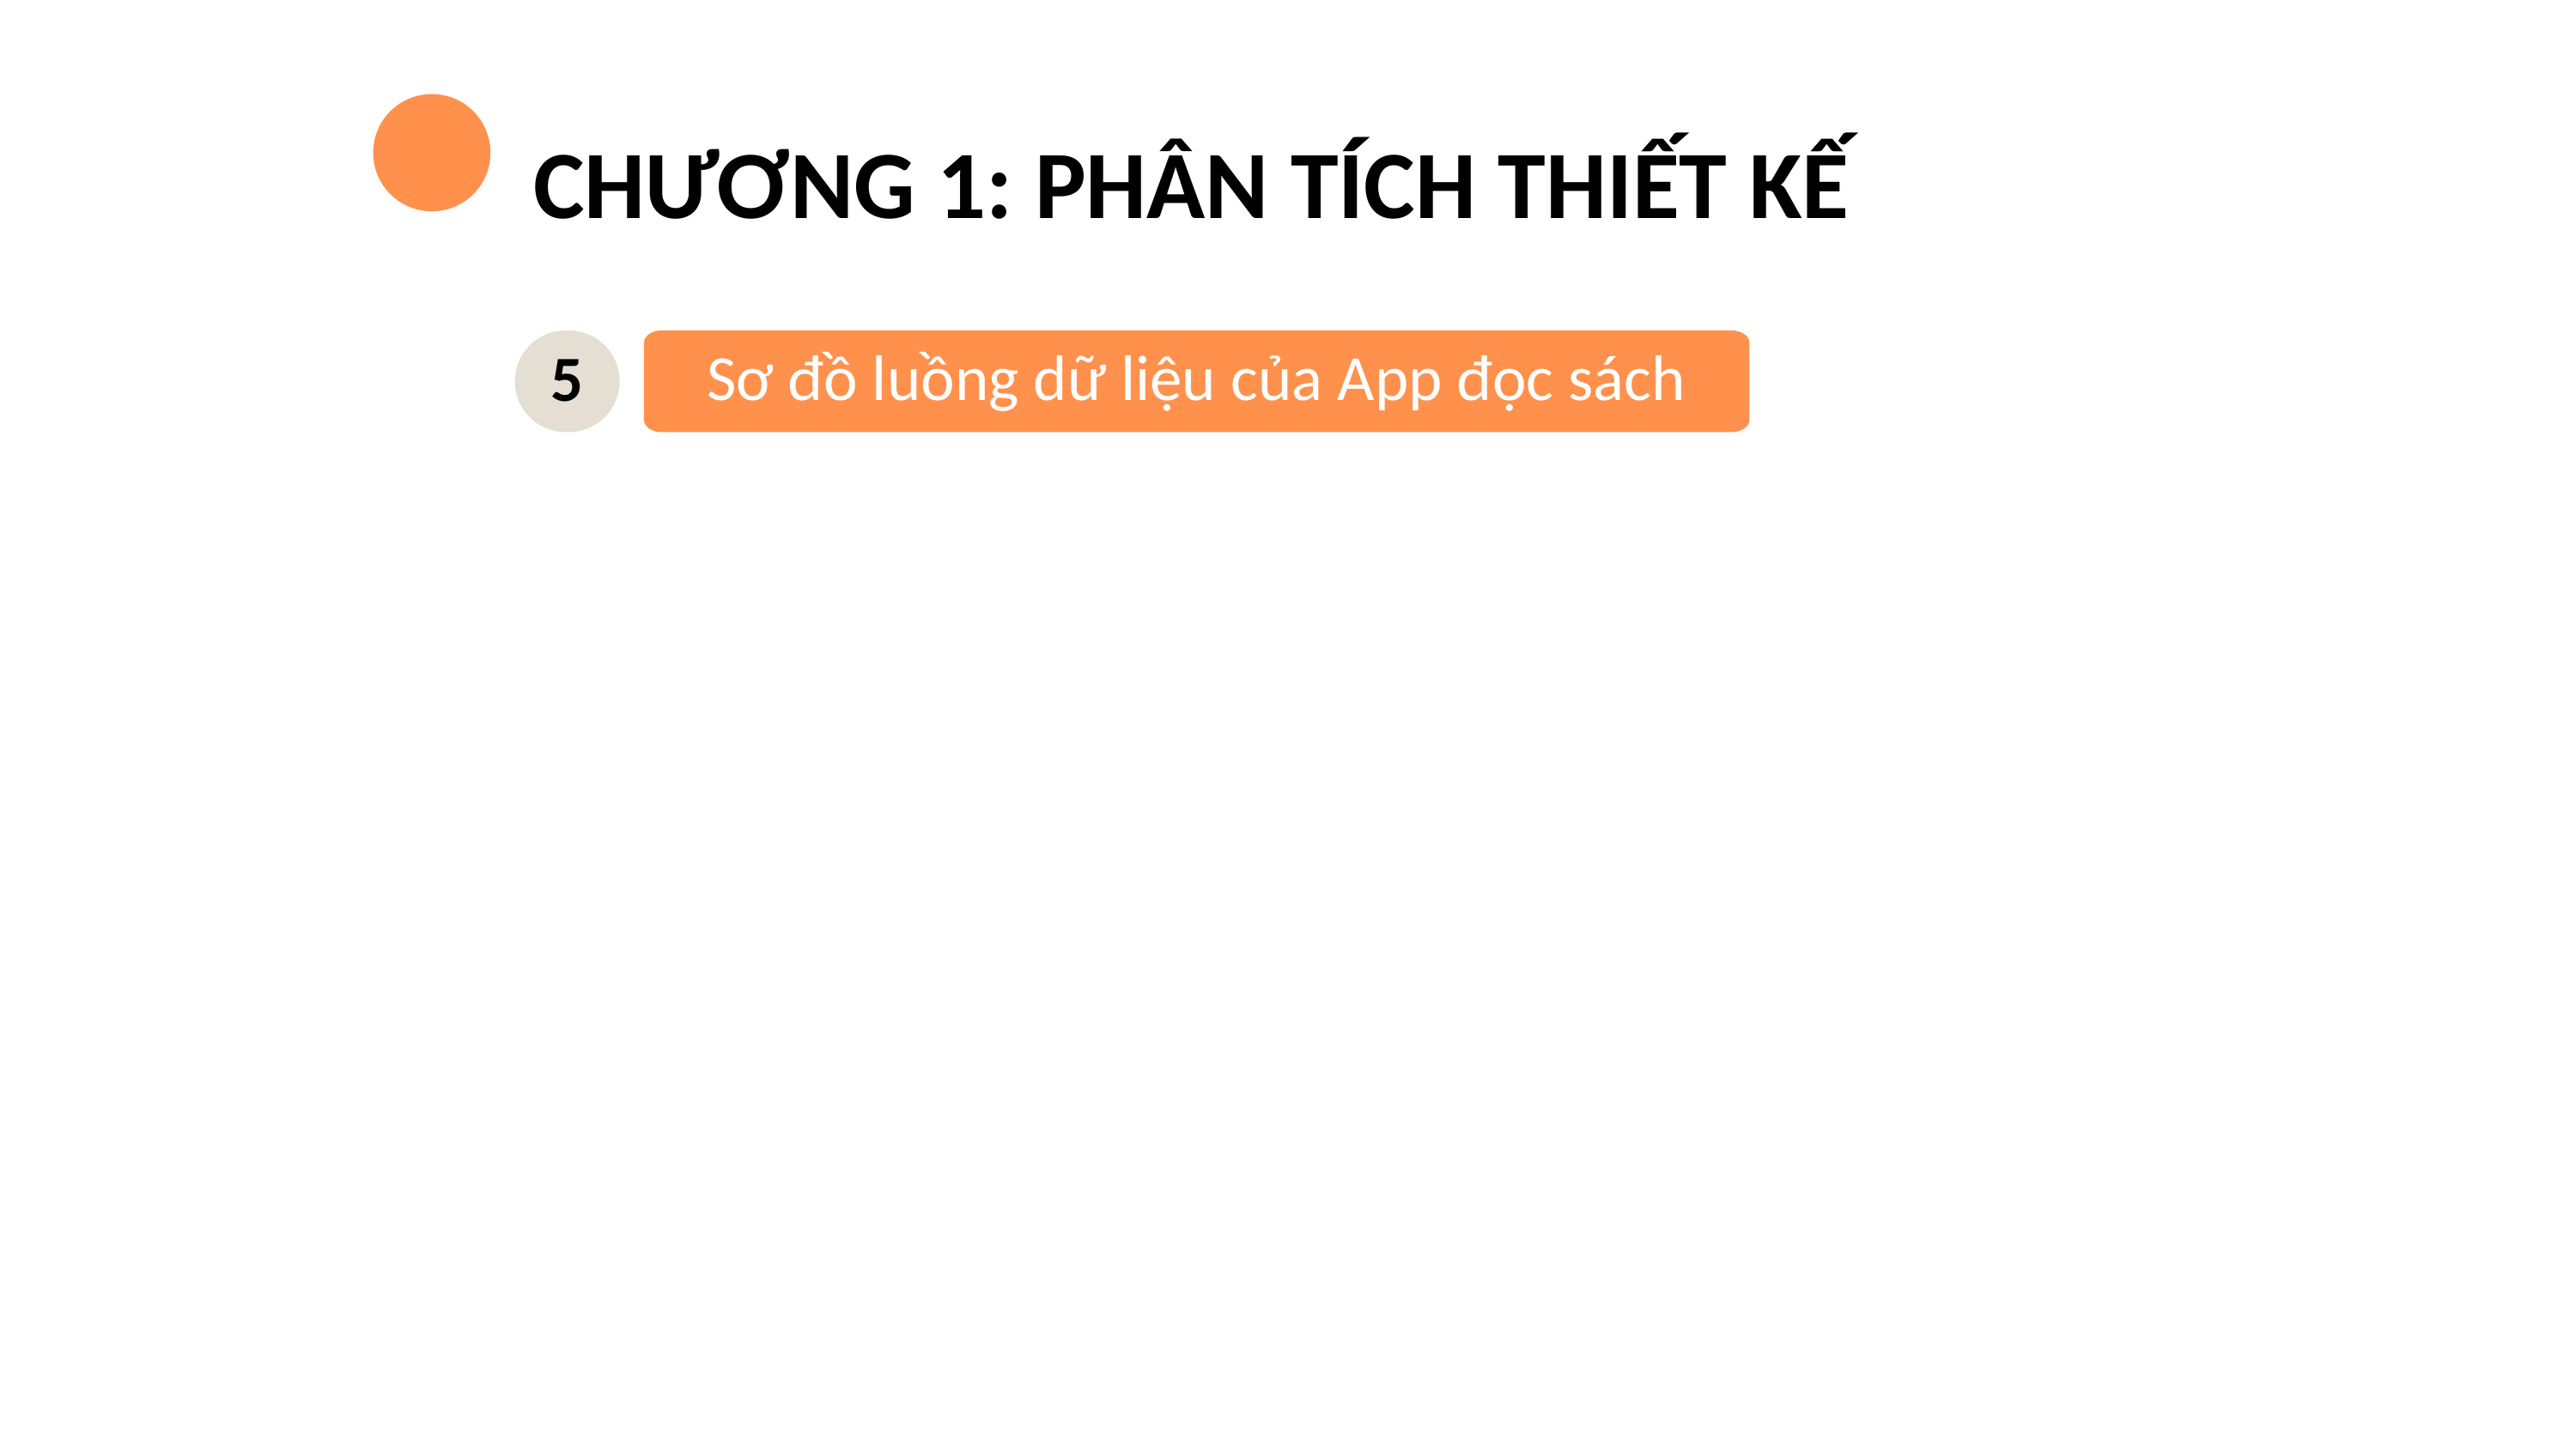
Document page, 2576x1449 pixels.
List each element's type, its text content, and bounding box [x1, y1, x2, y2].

text_box CHƯƠNG 1: PHÂN TÍCH THIẾT KẾ [533, 80, 2190, 238]
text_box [373, 94, 491, 212]
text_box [514, 306, 620, 433]
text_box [643, 310, 1750, 442]
